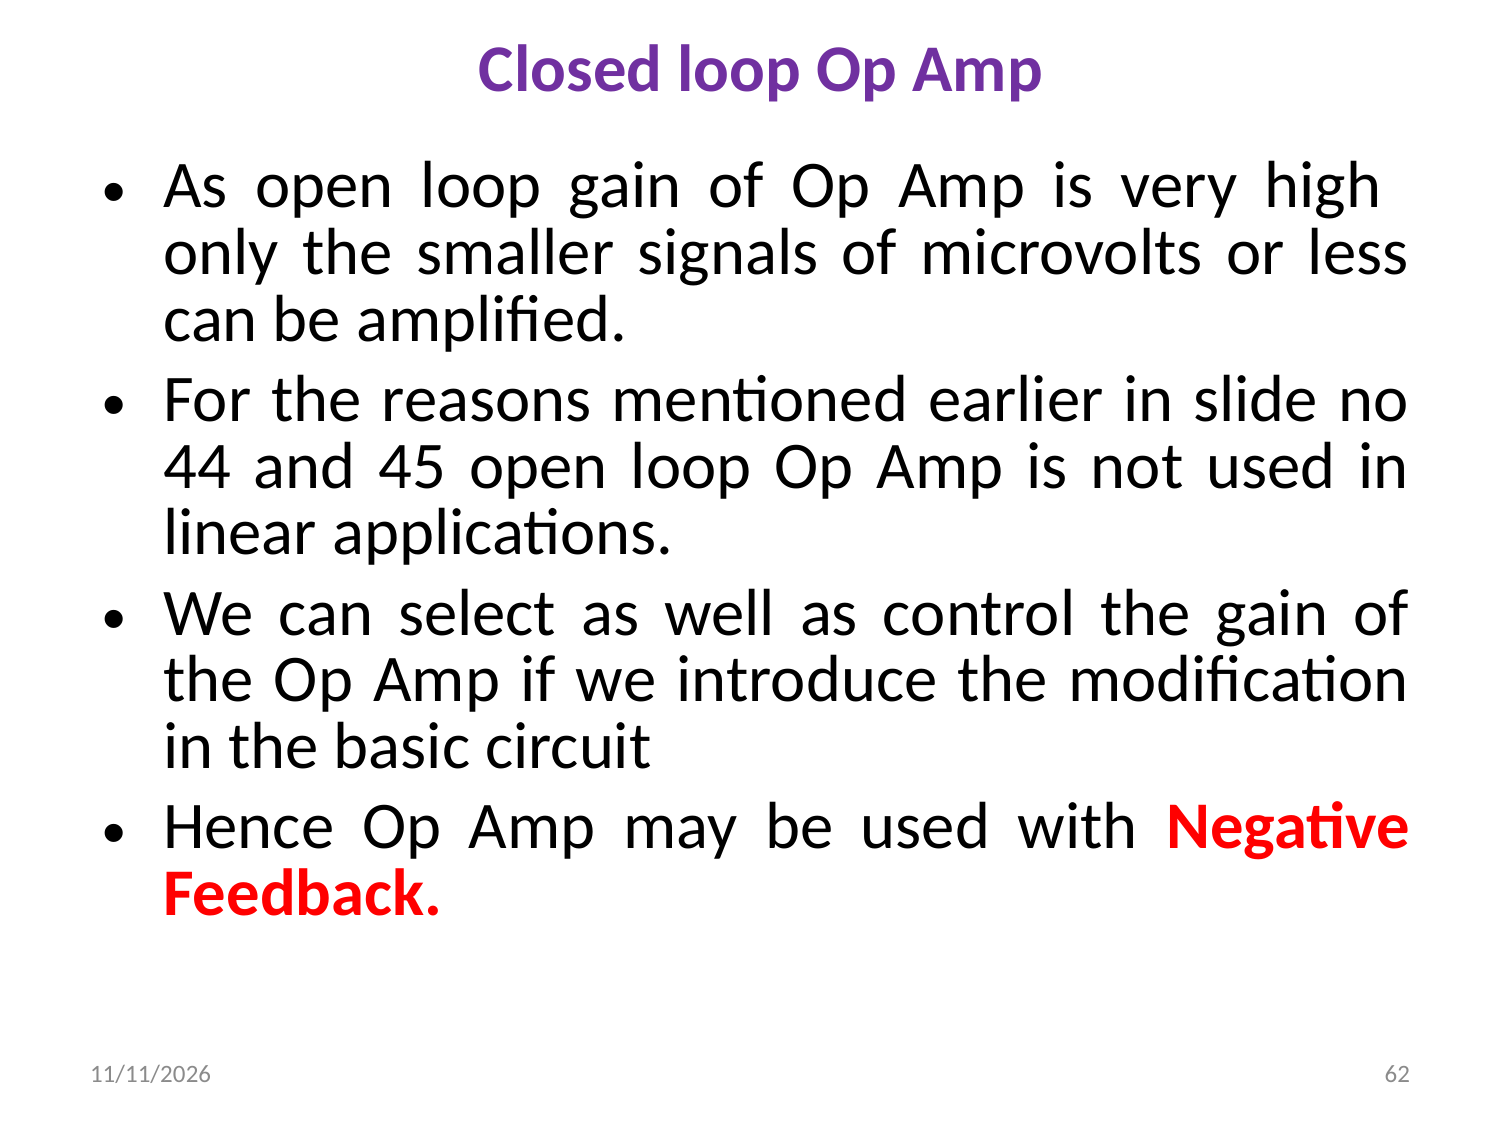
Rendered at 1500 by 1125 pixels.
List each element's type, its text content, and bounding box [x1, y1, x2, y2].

title Closed loop Op Amp [99, 0, 1438, 150]
list As open loop gain of Op Amp is very high only the smaller signals of microvolts or less can be amplified. For the reasons mentioned earlier in slide no 44 and 45 open loop Op Amp is not used in linear applications. We can select as well as control the gain of the Op Amp if we introduce the modification in the basic circuit Hence Op Amp may be used with Negative Feedback. [87, 149, 1425, 1005]
slide_number 62 [1074, 1042, 1425, 1103]
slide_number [75, 1042, 425, 1103]
